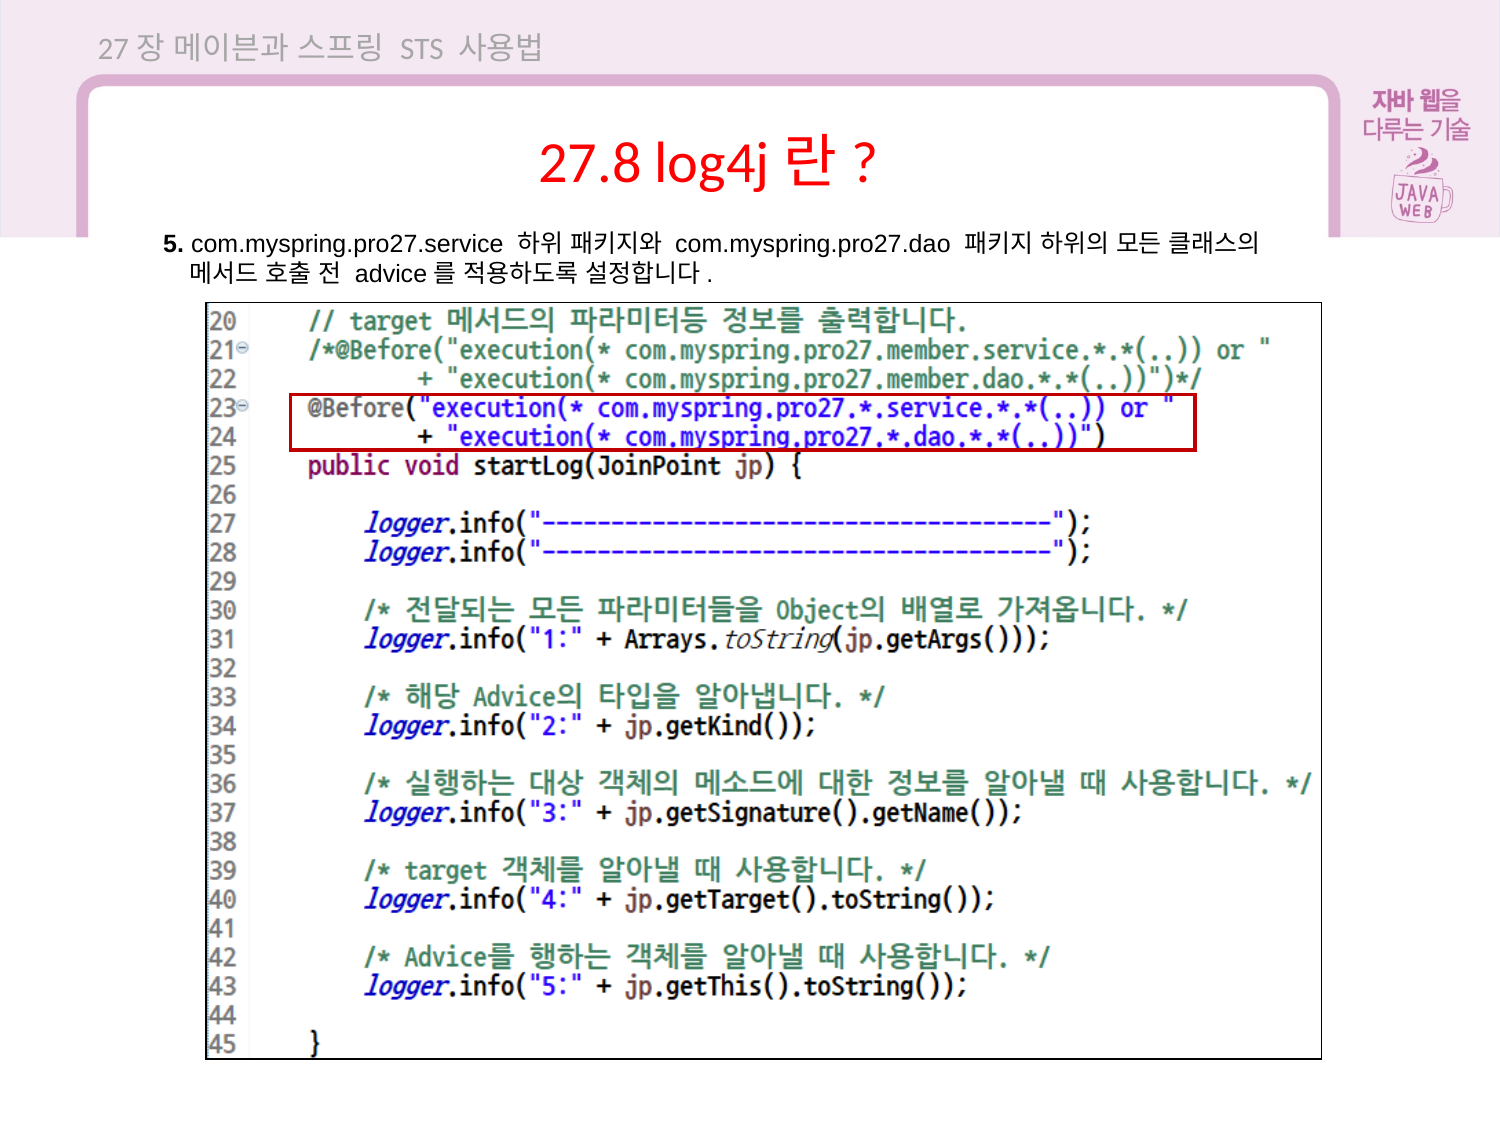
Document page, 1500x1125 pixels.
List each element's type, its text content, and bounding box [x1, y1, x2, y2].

text_box 27.8 log4j란? [96, 117, 1321, 202]
text_box 5. com.myspring.pro27.service 하위 패키지와 com.myspring.pro27.dao 패키지 하위의 모든 클래스의 메서드 호출 전 advice를 적용하도록 설정합니다. [148, 220, 1365, 295]
text_box 27장 메이븐과 스프링 STS 사용법 [82, 0, 1133, 74]
picture [0, 0, 1500, 1125]
